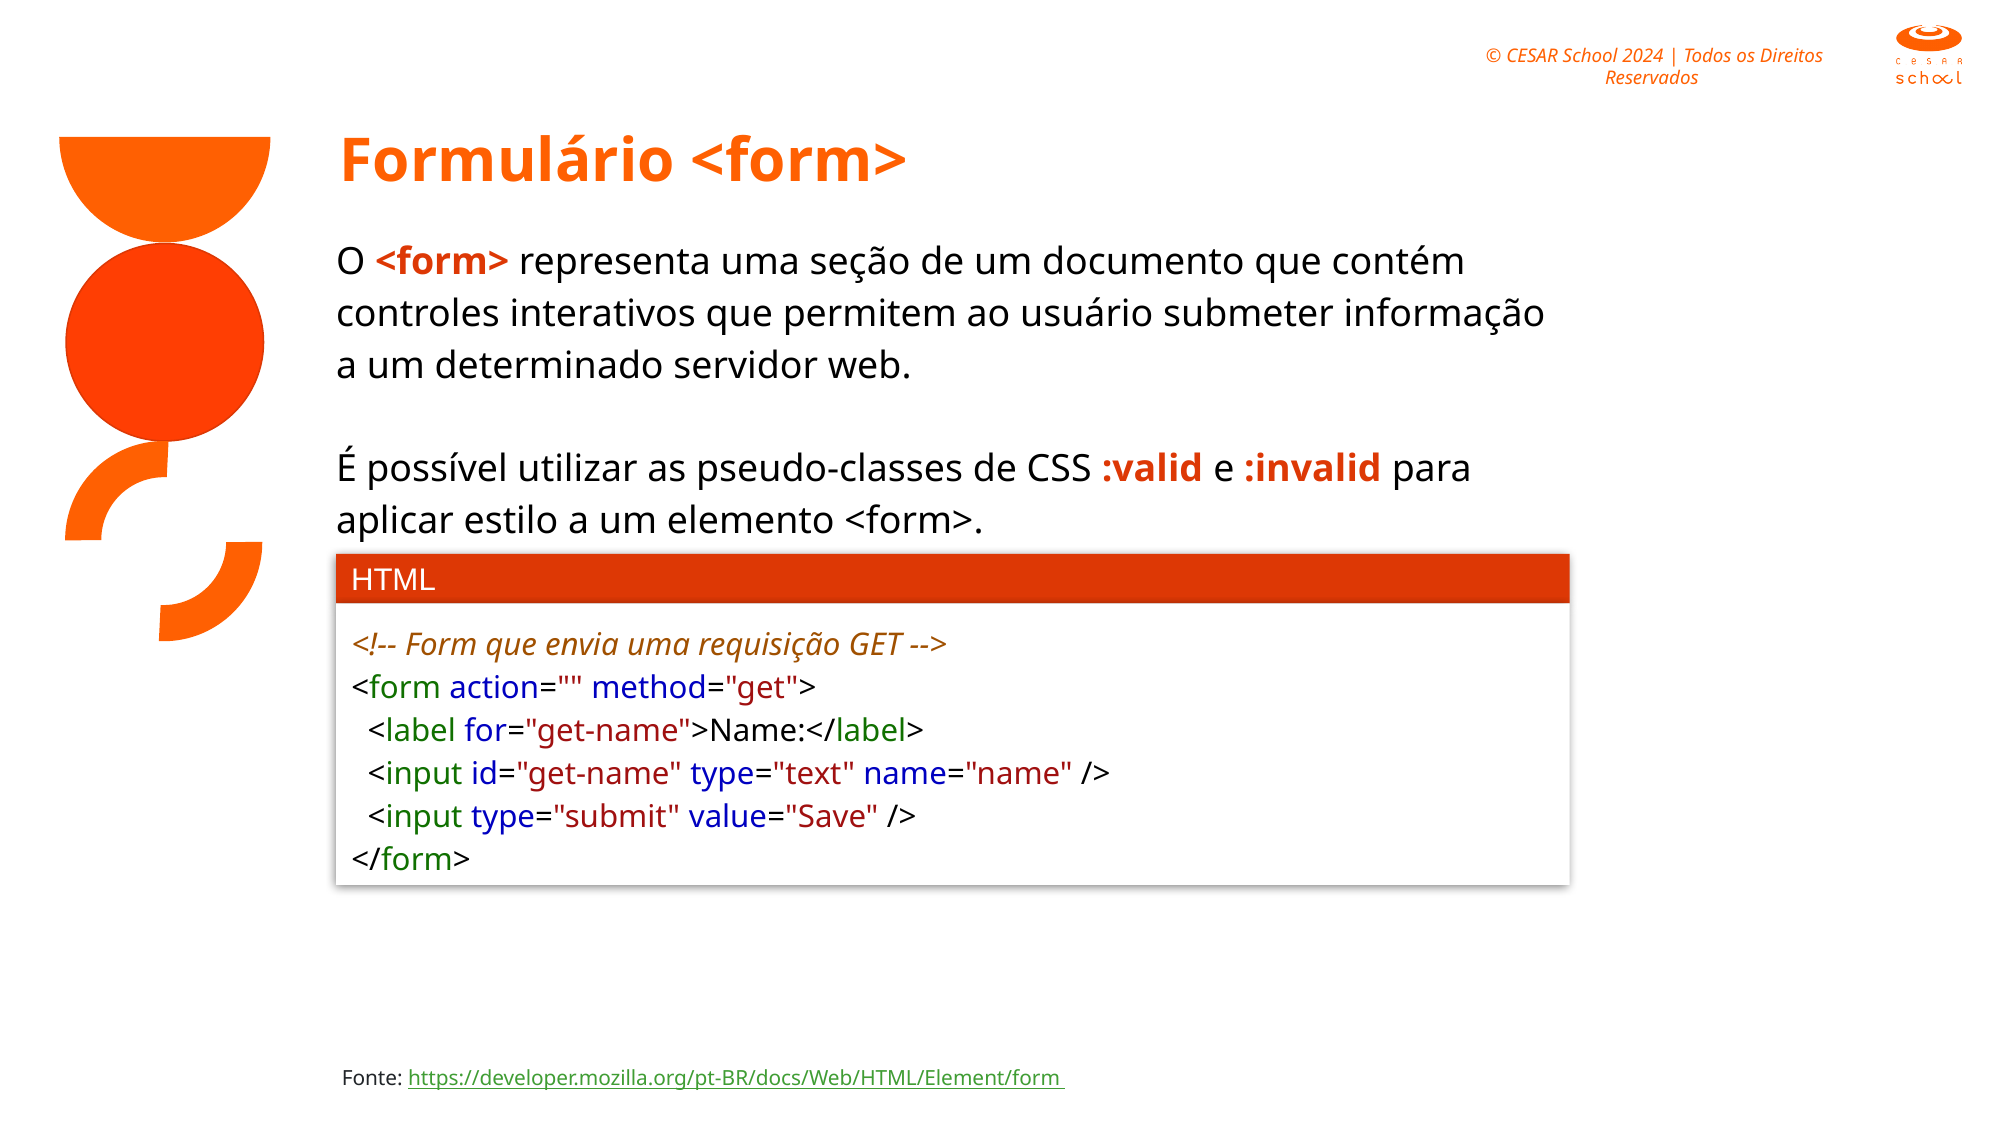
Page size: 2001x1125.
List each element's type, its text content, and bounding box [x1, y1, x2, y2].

text_box Fonte: https://developer.mozilla.org/pt-BR/docs/Web/HTML/Element/form [324, 1046, 1279, 1109]
text_box [66, 243, 264, 439]
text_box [64, 440, 263, 642]
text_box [1432, 25, 1963, 85]
text_box [59, 136, 271, 243]
text_box O <form> representa uma seção de um documento que contém controles interativos que permitem ao usuário submeter informação a um determinado servidor web. É possível utilizar as pseudo-classes de CSS :valid e :invalid para aplicar estilo a um elemento <form>. [324, 224, 1570, 393]
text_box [335, 553, 1570, 886]
text_box Formulário <form> [324, 105, 1120, 200]
